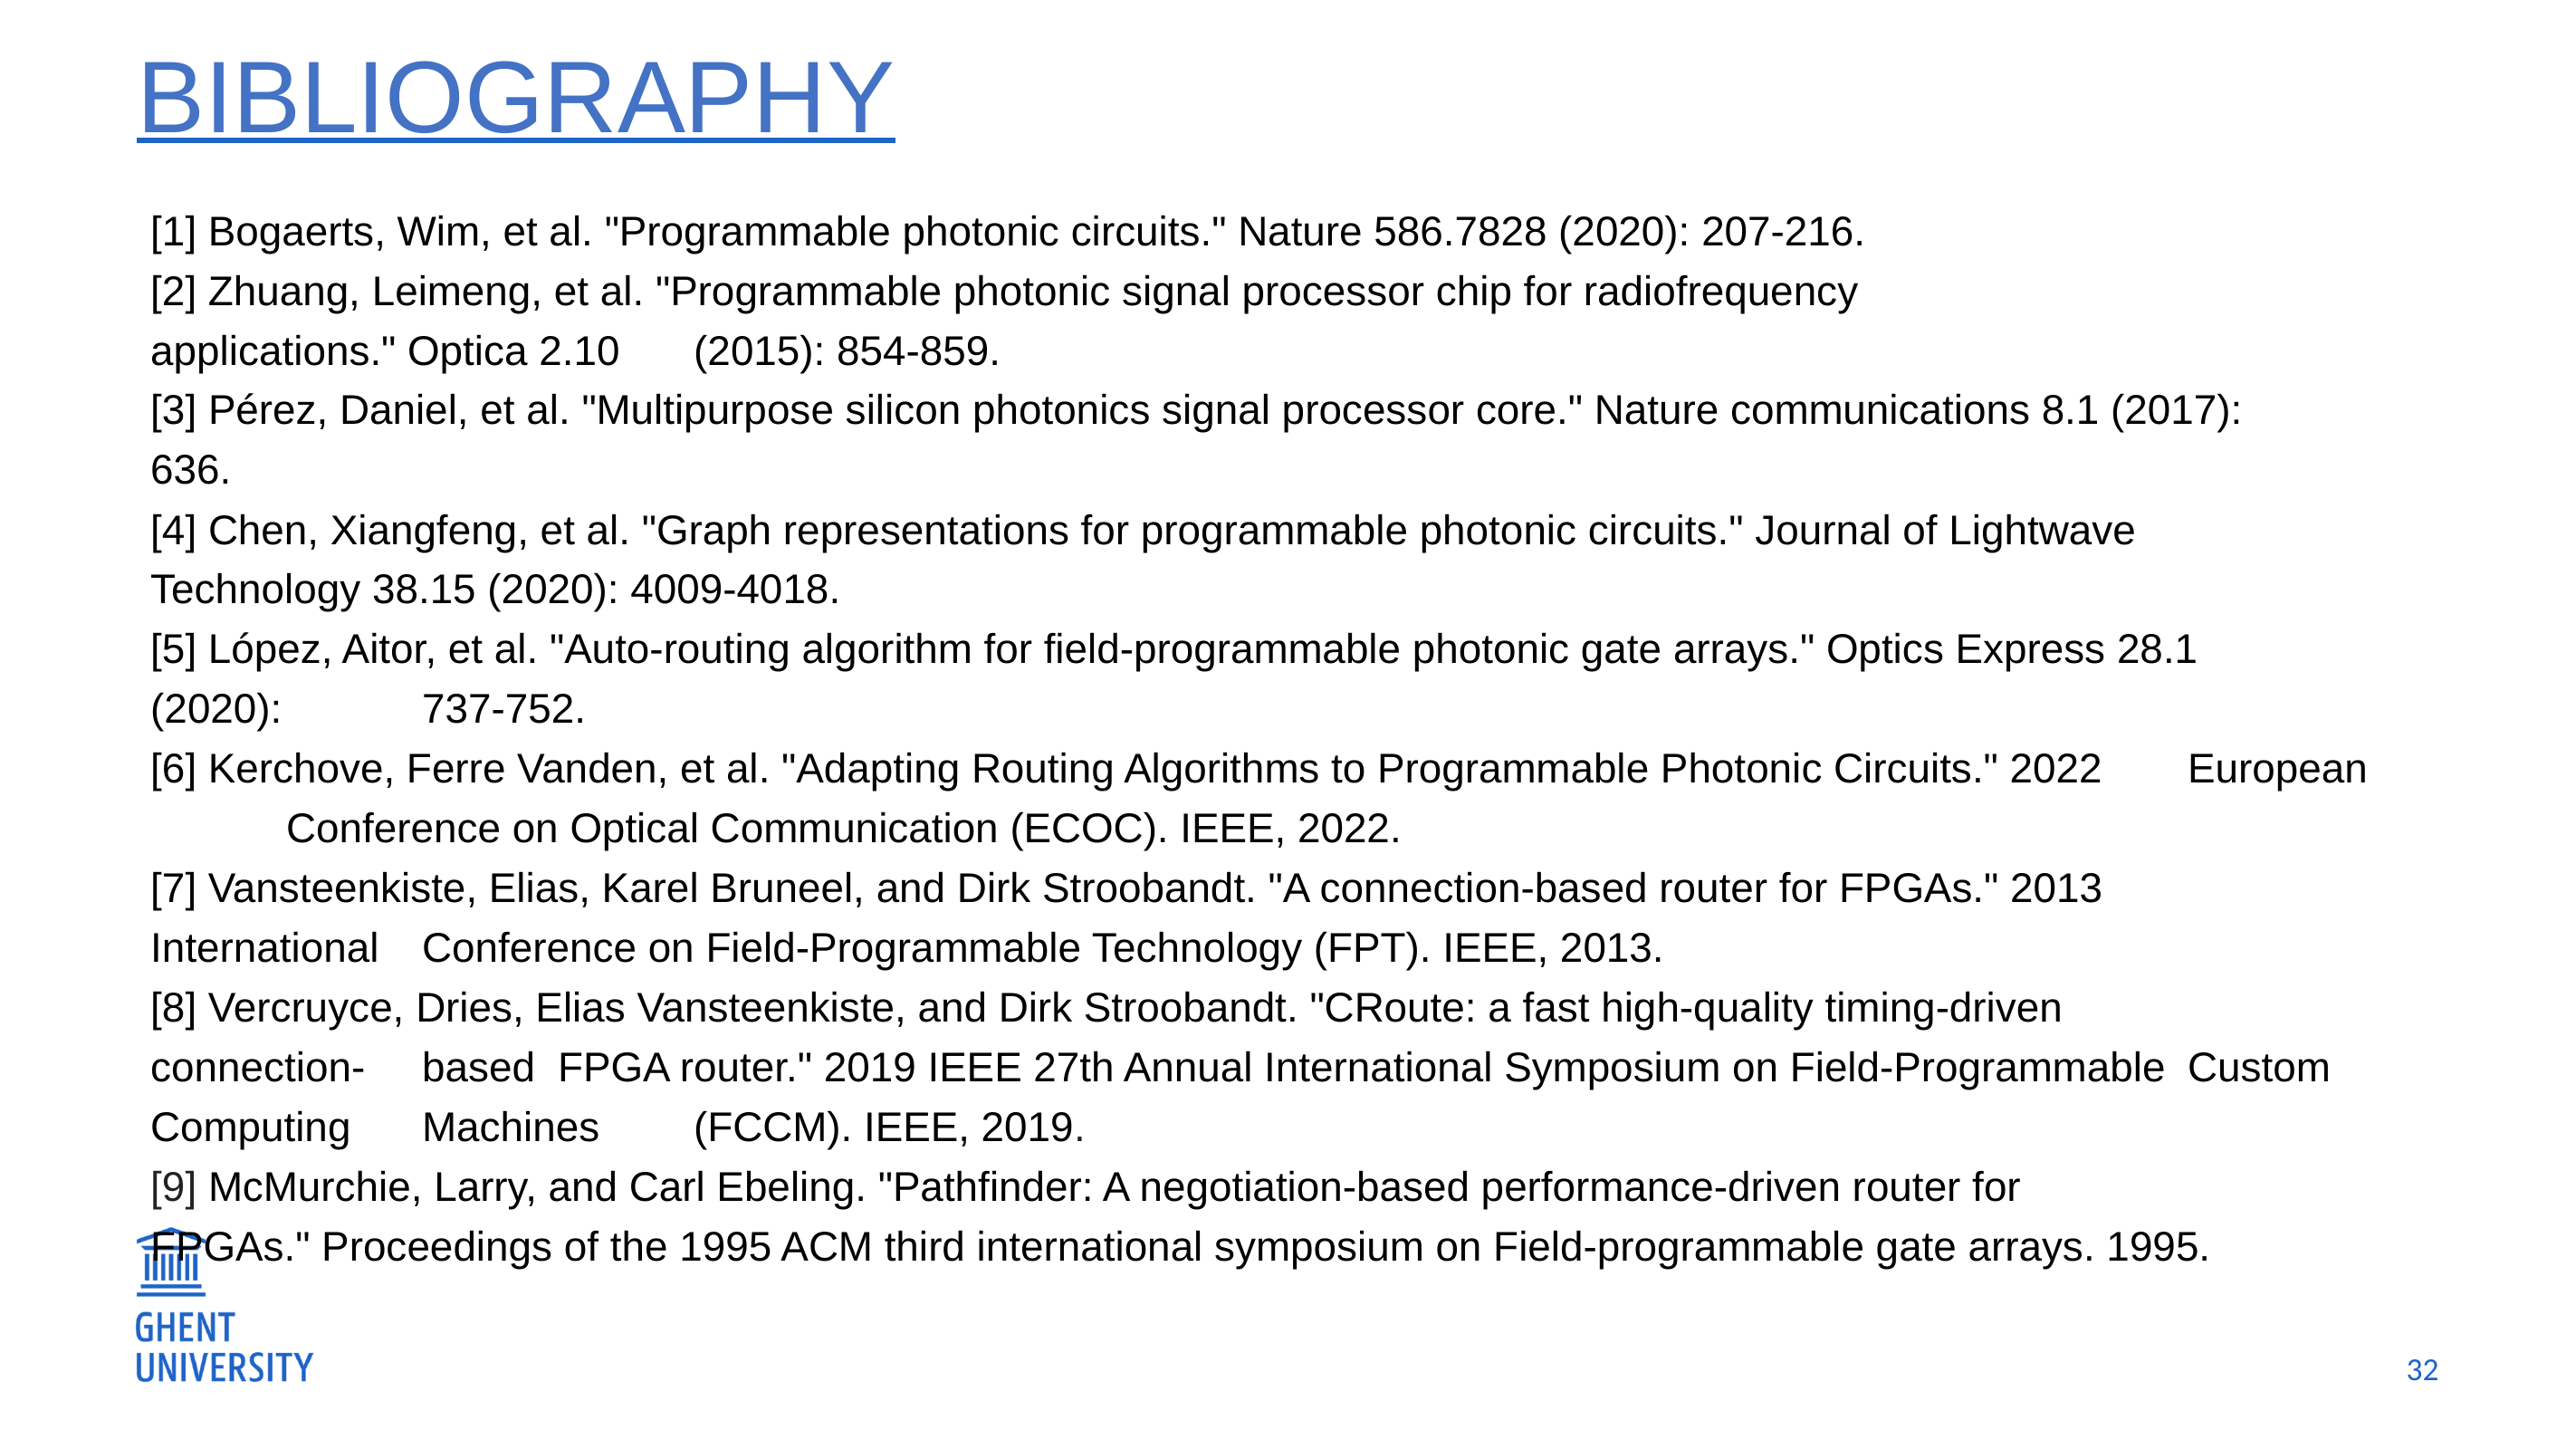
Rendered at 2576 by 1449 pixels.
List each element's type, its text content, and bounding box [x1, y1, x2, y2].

picture [68, 1175, 411, 1449]
slide_number 32 [2315, 1329, 2453, 1407]
title bibliography [123, 37, 2456, 166]
list [1] Bogaerts, Wim, et al. "Programmable photonic circuits." Nature 586.7828 (2020): 207-216. [2] Zhuang, Leimeng, et al. "Programmable photonic signal processor chip for radiofrequency applications." Optica 2.10 (2015): 854-859. [3] Pérez, Daniel, et al. "Multipurpose silicon photonics signal processor core." Nature communications 8.1 (2017): 636. [4] Chen, Xiangfeng, et al. "Graph representations for programmable photonic circuits." Journal of Lightwave Technology 38.15 (2020): 4009-4018. [5] López, Aitor, et al. "Auto-routing algorithm for field-programmable photonic gate arrays." Optics Express 28.1 (2020): 737-752. [6] Kerchove, Ferre Vanden, et al. "Adapting Routing Algorithms to Programmable Photonic Circuits." 2022 European Conference on Optical Communication (ECOC). IEEE, 2022. [7] Vansteenkiste, Elias, Karel Bruneel, and Dirk Stroobandt. "A connection-based router for FPGAs." 2013 International Conference on Field-Programmable Technology (FPT). IEEE, 2013. [8] Vercruyce, Dries, Elias Vansteenkiste, and Dirk Stroobandt. "CRoute: a fast high-quality timing-driven connection- based FPGA router." 2019 IEEE 27th Annual International Symposium on Field-Programmable Custom Computing Machines (FCCM). IEEE, 2019. [9] McMurchie, Larry, and Carl Ebeling. "Pathfinder: A negotiation-based performance-driven router for FPGAs." Proceedings of the 1995 ACM third international symposium on Field-programmable gate arrays. 1995. [124, 187, 2415, 1183]
